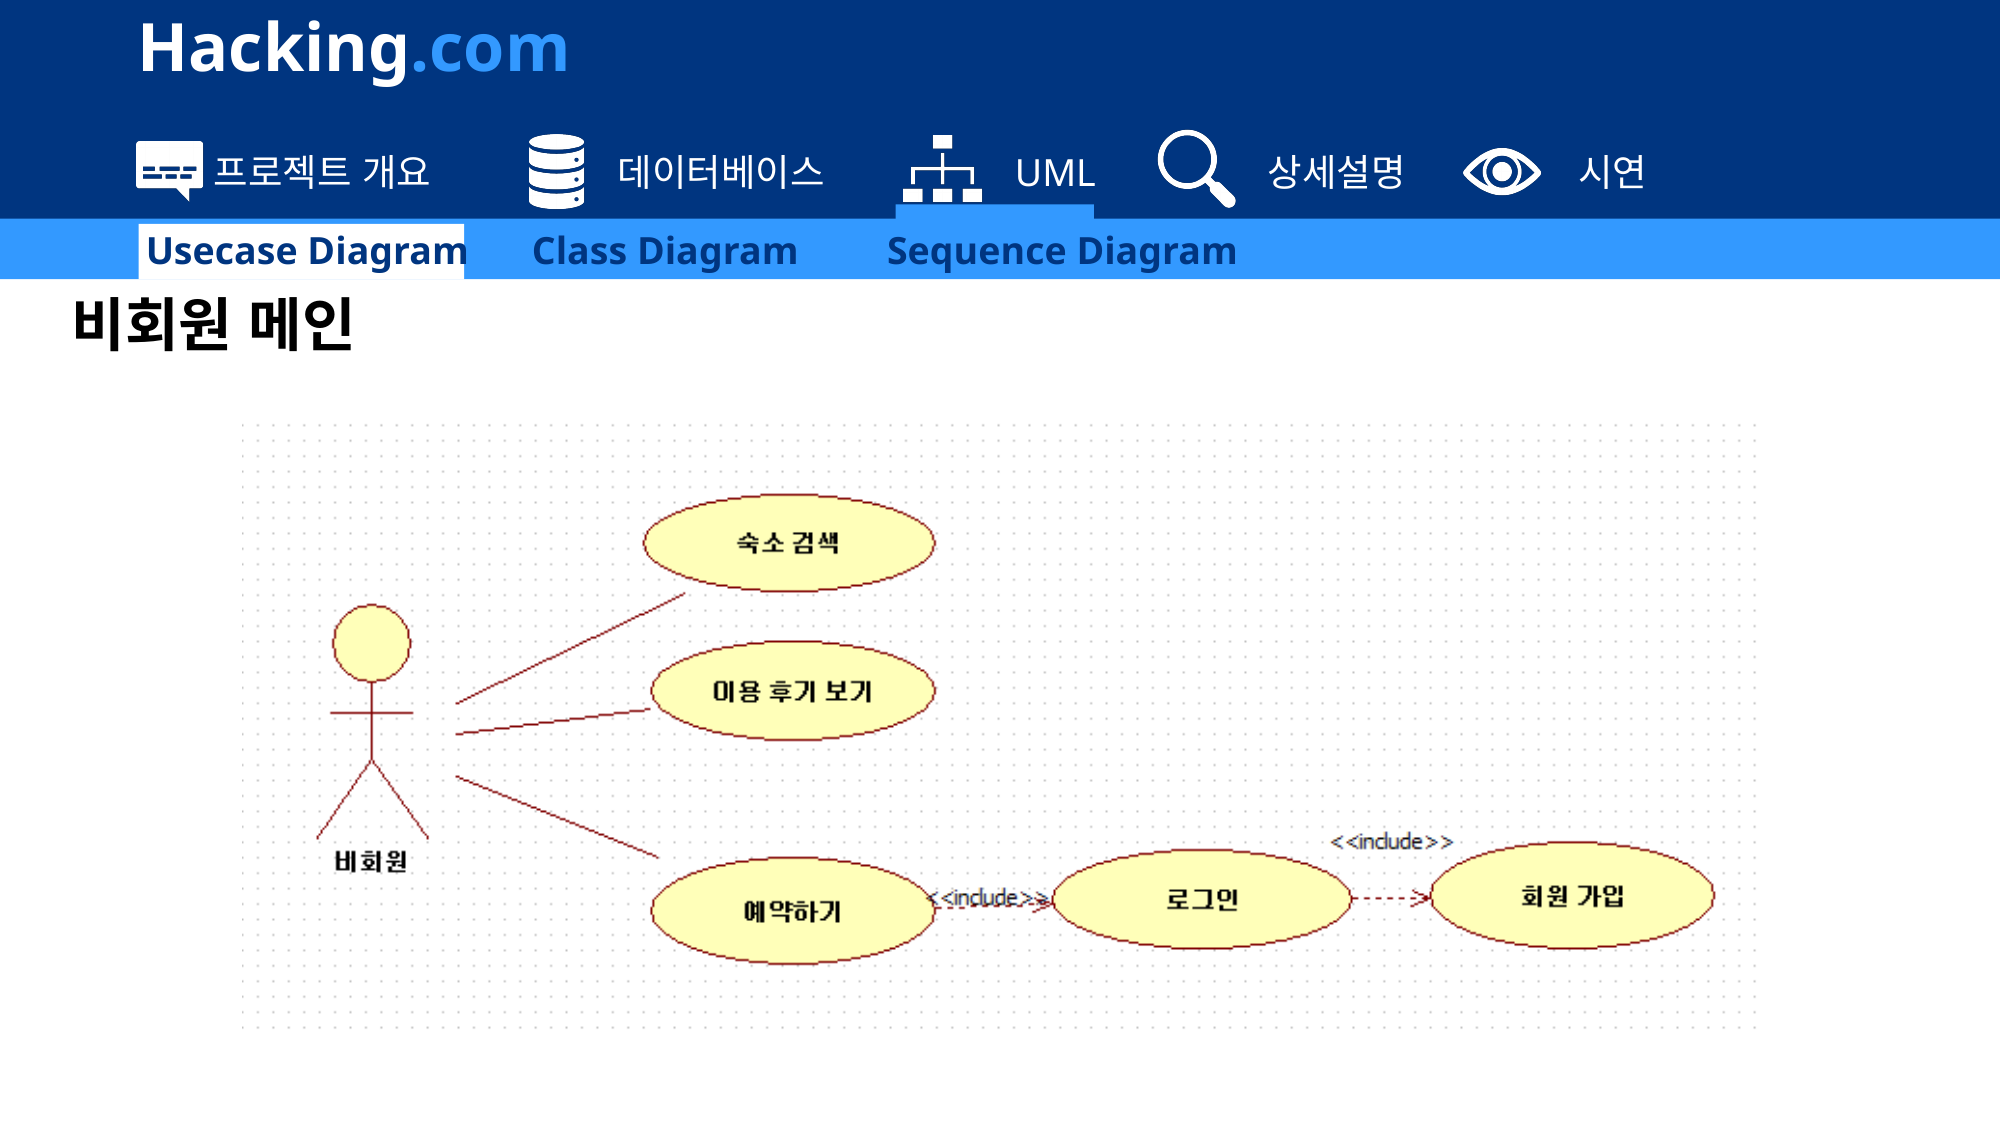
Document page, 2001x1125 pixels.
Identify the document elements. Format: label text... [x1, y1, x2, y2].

text_box 비회원 메인 [57, 280, 990, 366]
picture [0, 0, 2000, 219]
text_box Class Diagram [517, 220, 872, 280]
text_box Usecase Diagram [130, 220, 487, 280]
text_box [0, 219, 2000, 280]
text_box Sequence Diagram [872, 220, 1282, 280]
picture [242, 419, 1758, 1031]
